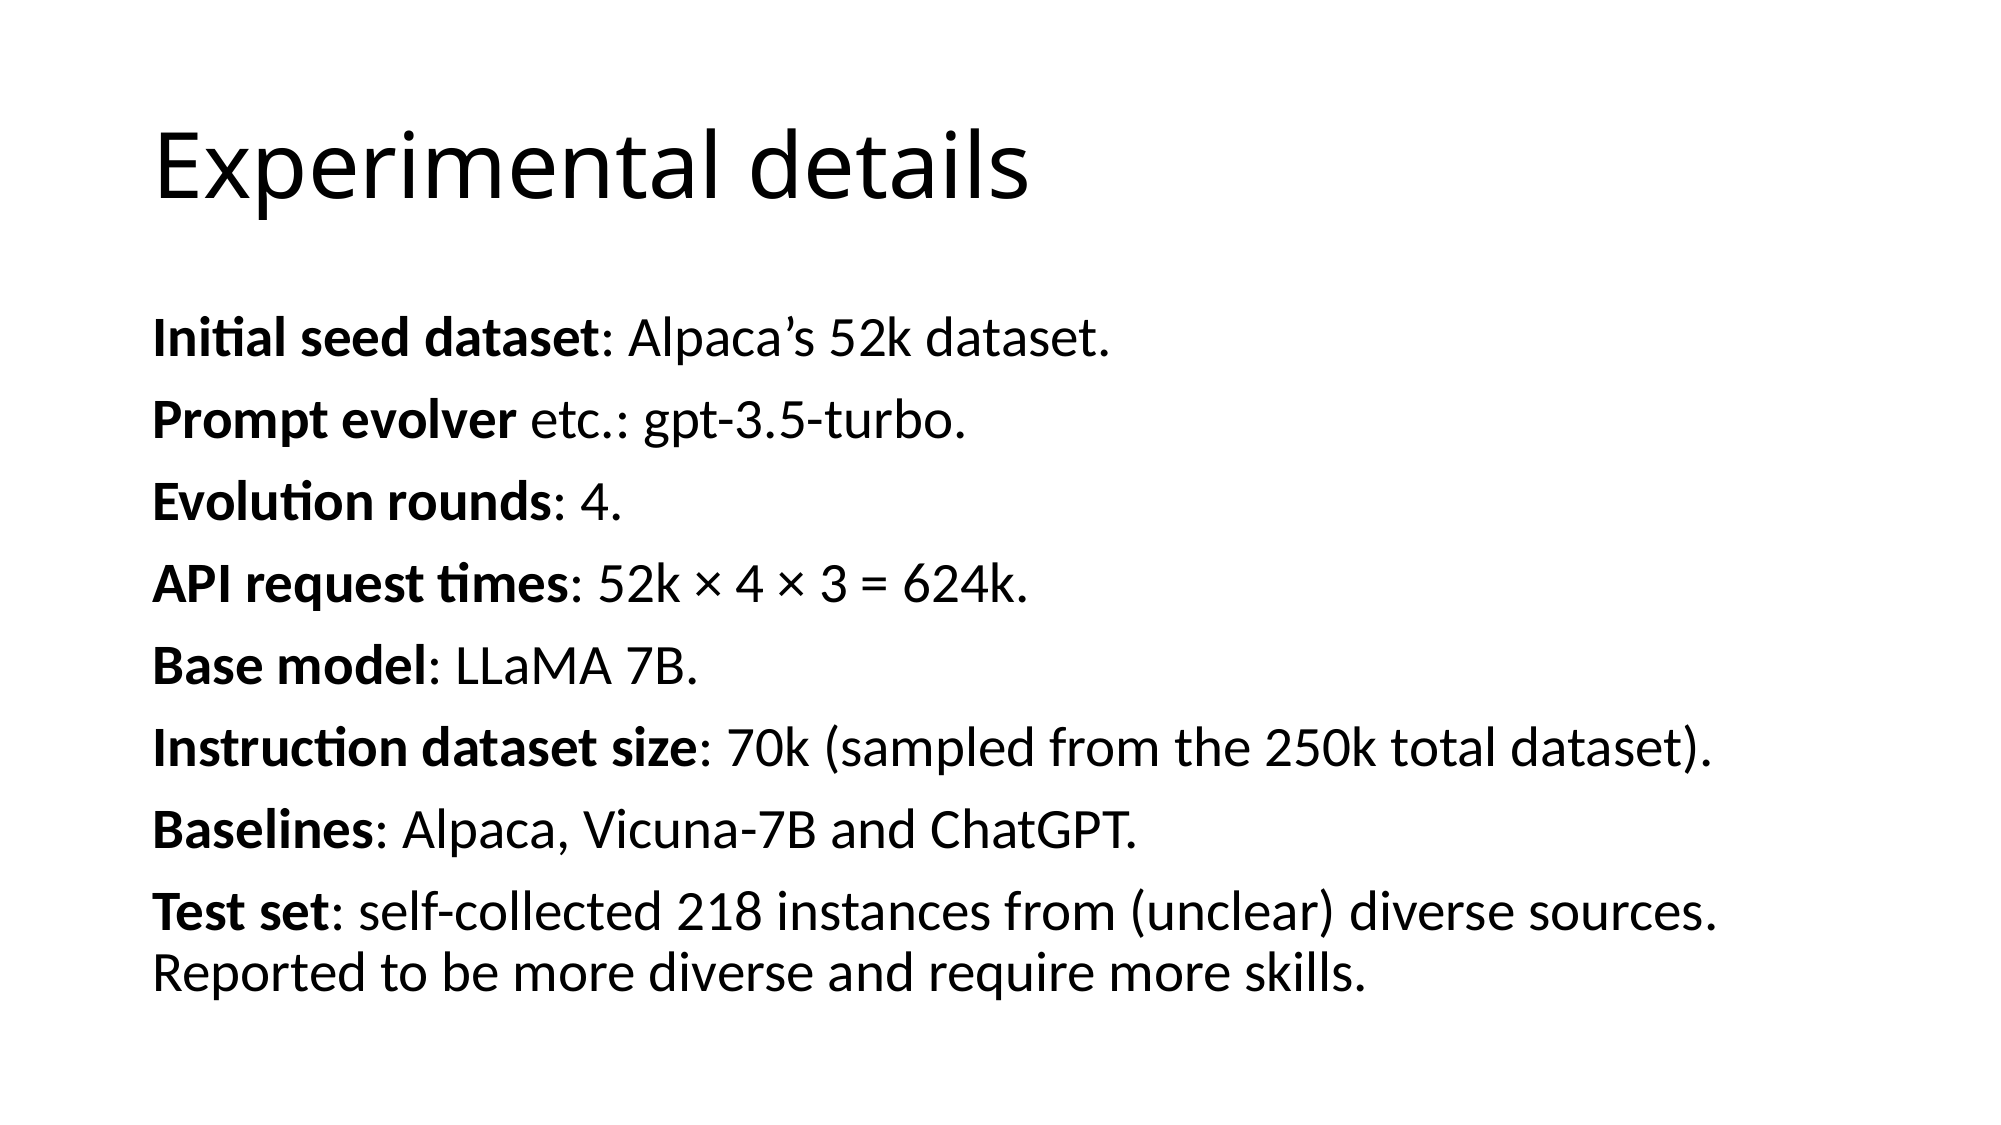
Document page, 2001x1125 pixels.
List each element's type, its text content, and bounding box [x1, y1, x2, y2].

title Experimental details [137, 59, 1863, 278]
list Initial seed dataset: Alpaca’s 52k dataset. Prompt evolver etc.: gpt-3.5-turbo. Evolution rounds: 4. API request times: 52k × 4 × 3 = 624k. Base model: LLaMA 7B. Instruction dataset size: 70k (sampled from the 250k total dataset). Baselines: Alpaca, Vicuna-7B and ChatGPT. Test set: self-collected 218 instances from (unclear) diverse sources. Reported to be more diverse and require more skills. [137, 299, 1863, 1014]
